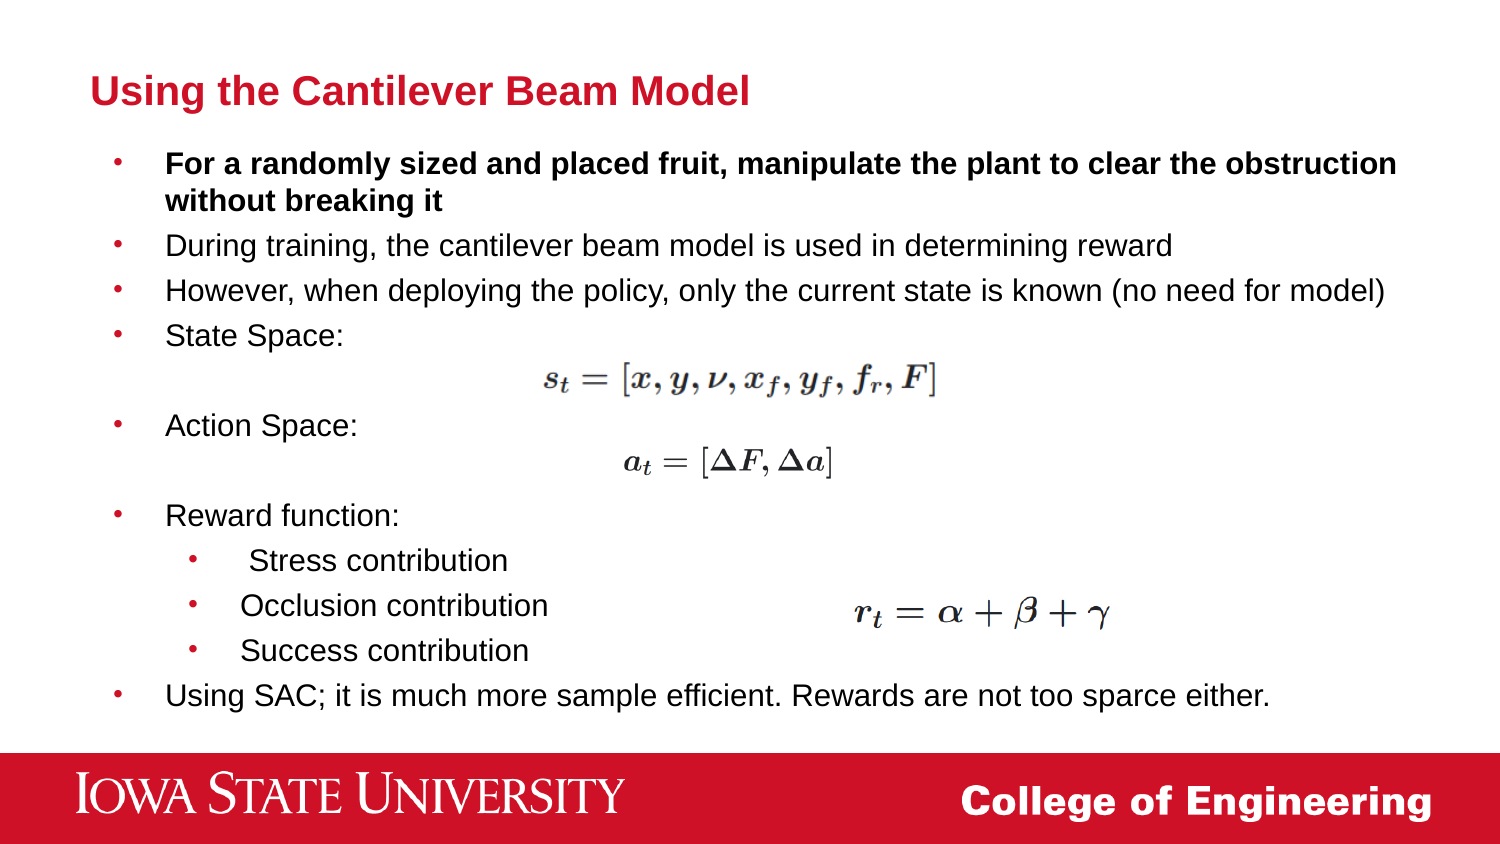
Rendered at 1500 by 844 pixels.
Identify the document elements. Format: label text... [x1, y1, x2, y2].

picture [962, 781, 1438, 822]
picture [75, 771, 625, 821]
picture [608, 426, 844, 487]
picture [524, 361, 976, 401]
picture [842, 589, 1117, 639]
title Using the Cantilever Beam Model [75, 18, 1425, 160]
